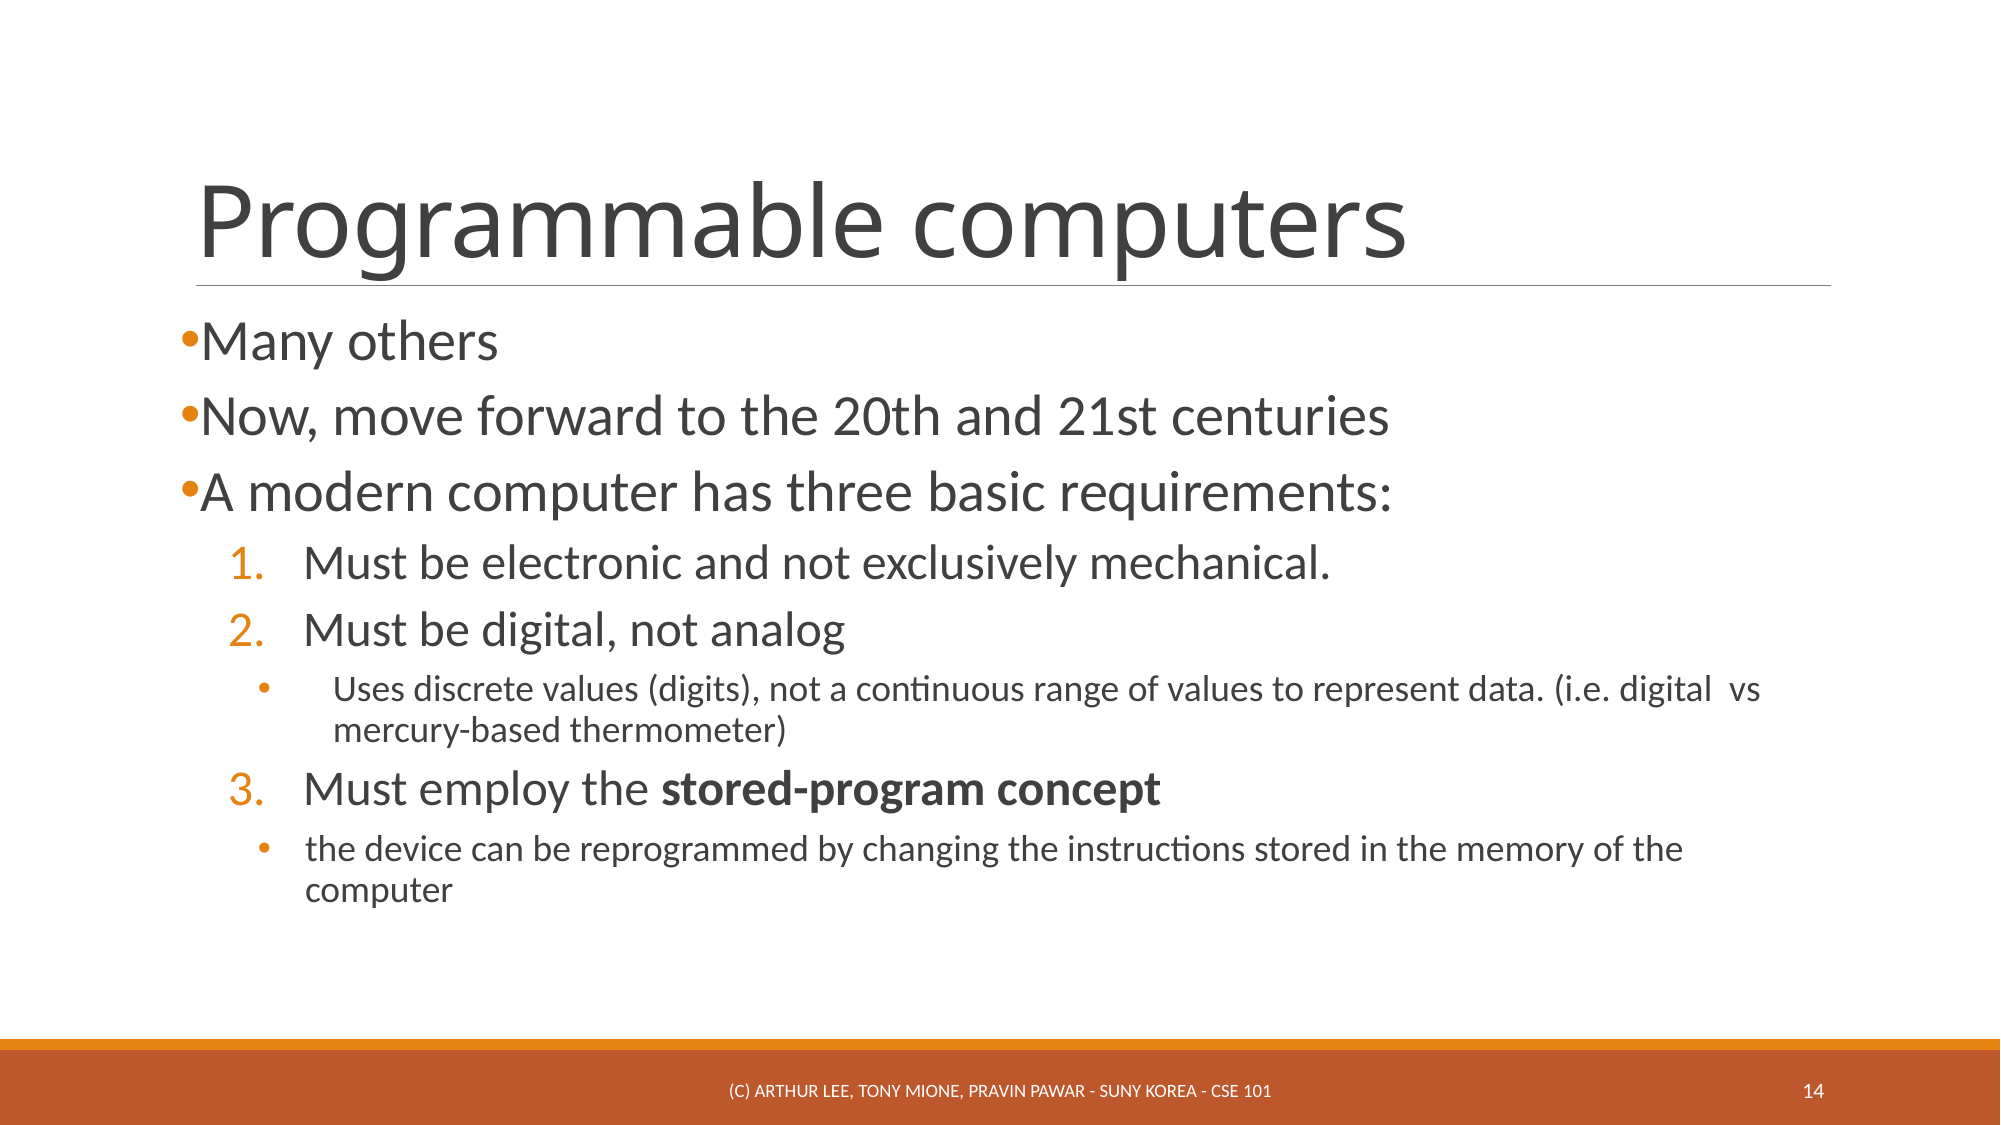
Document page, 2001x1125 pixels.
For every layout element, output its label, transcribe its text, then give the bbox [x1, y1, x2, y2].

title Programmable computers [180, 47, 1830, 285]
slide_number 14 [1624, 1059, 1840, 1120]
list Many others Now, move forward to the 20th and 21st centuries A modern computer has three basic requirements: Must be electronic and not exclusively mechanical. Must be digital, not analog Uses discrete values (digits), not a continuous range of values to represent data. (i.e. digital vs mercury-based thermometer) Must employ the stored-program concept the device can be reprogrammed by changing the instructions stored in the memory of the computer [180, 302, 1830, 963]
footer (c) Arthur Lee, Tony Mione, Pravin Pawar - SUNY Korea - CSE 101 [604, 1059, 1396, 1120]
